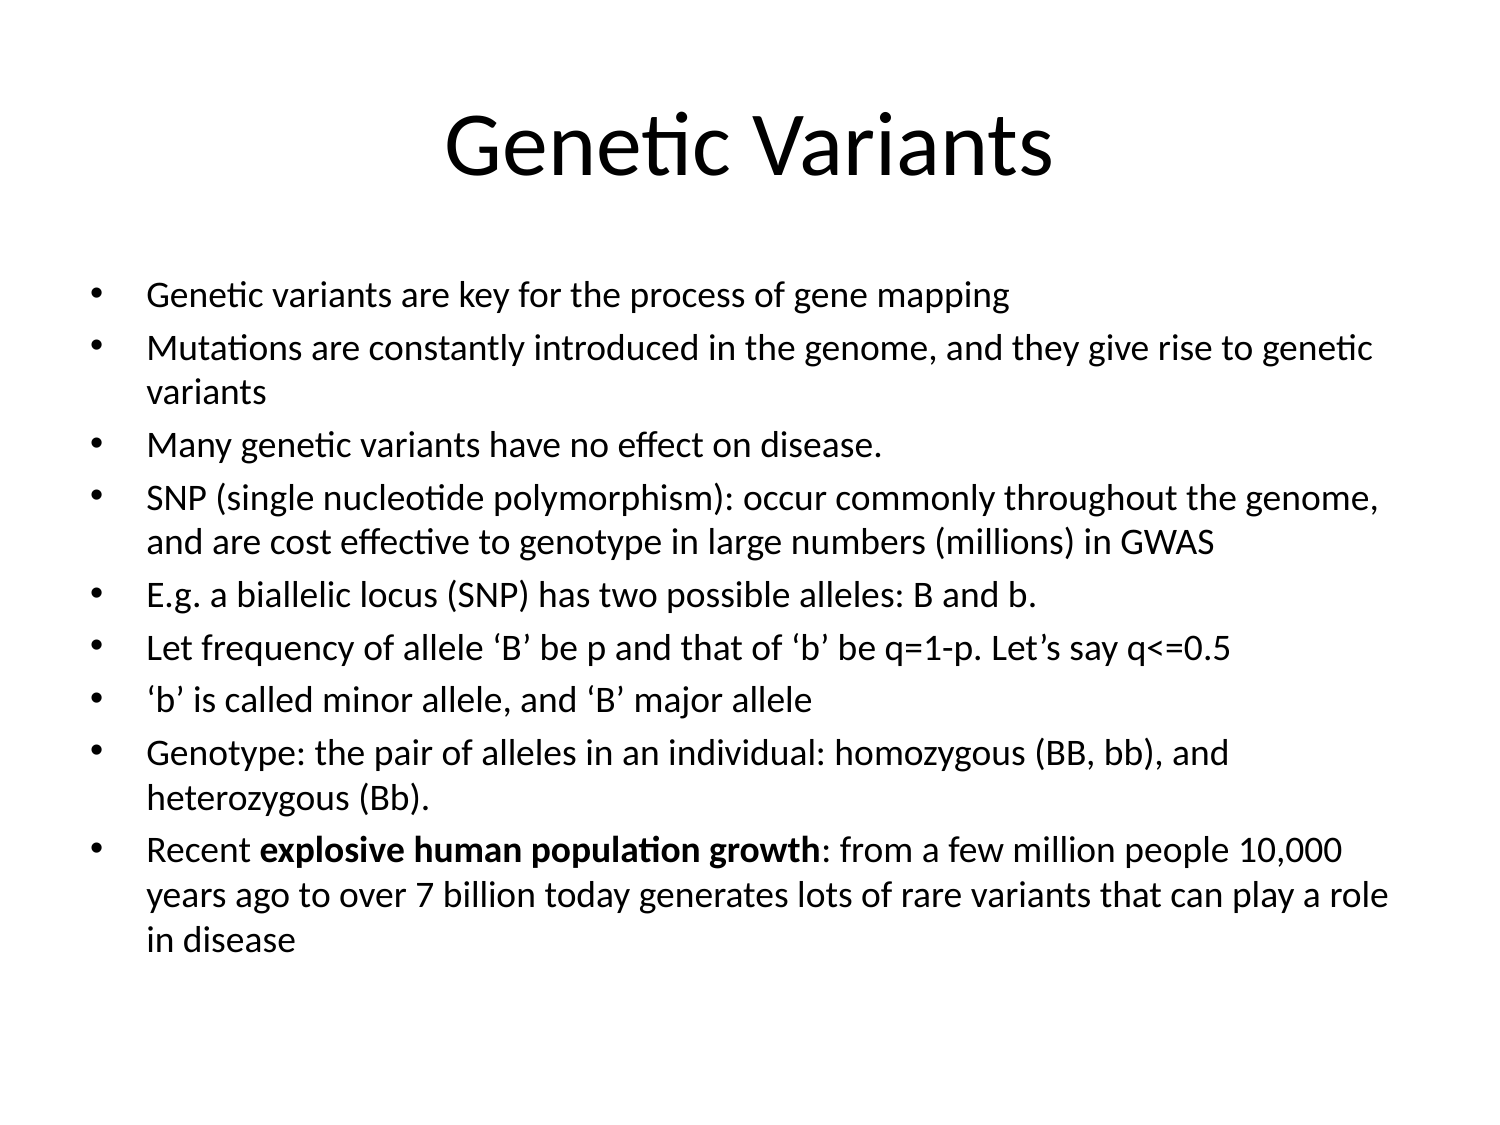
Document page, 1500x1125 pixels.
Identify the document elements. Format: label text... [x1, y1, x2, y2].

title Genetic Variants [75, 45, 1425, 233]
list Genetic variants are key for the process of gene mapping Mutations are constantly introduced in the genome, and they give rise to genetic variants Many genetic variants have no effect on disease. SNP (single nucleotide polymorphism): occur commonly throughout the genome, and are cost effective to genotype in large numbers (millions) in GWAS E.g. a biallelic locus (SNP) has two possible alleles: B and b. Let frequency of allele ‘B’ be p and that of ‘b’ be q=1-p. Let’s say q<=0.5 ‘b’ is called minor allele, and ‘B’ major allele Genotype: the pair of alleles in an individual: homozygous (BB, bb), and heterozygous (Bb). Recent explosive human population growth: from a few million people 10,000 years ago to over 7 billion today generates lots of rare variants that can play a role in disease [75, 262, 1425, 1005]
